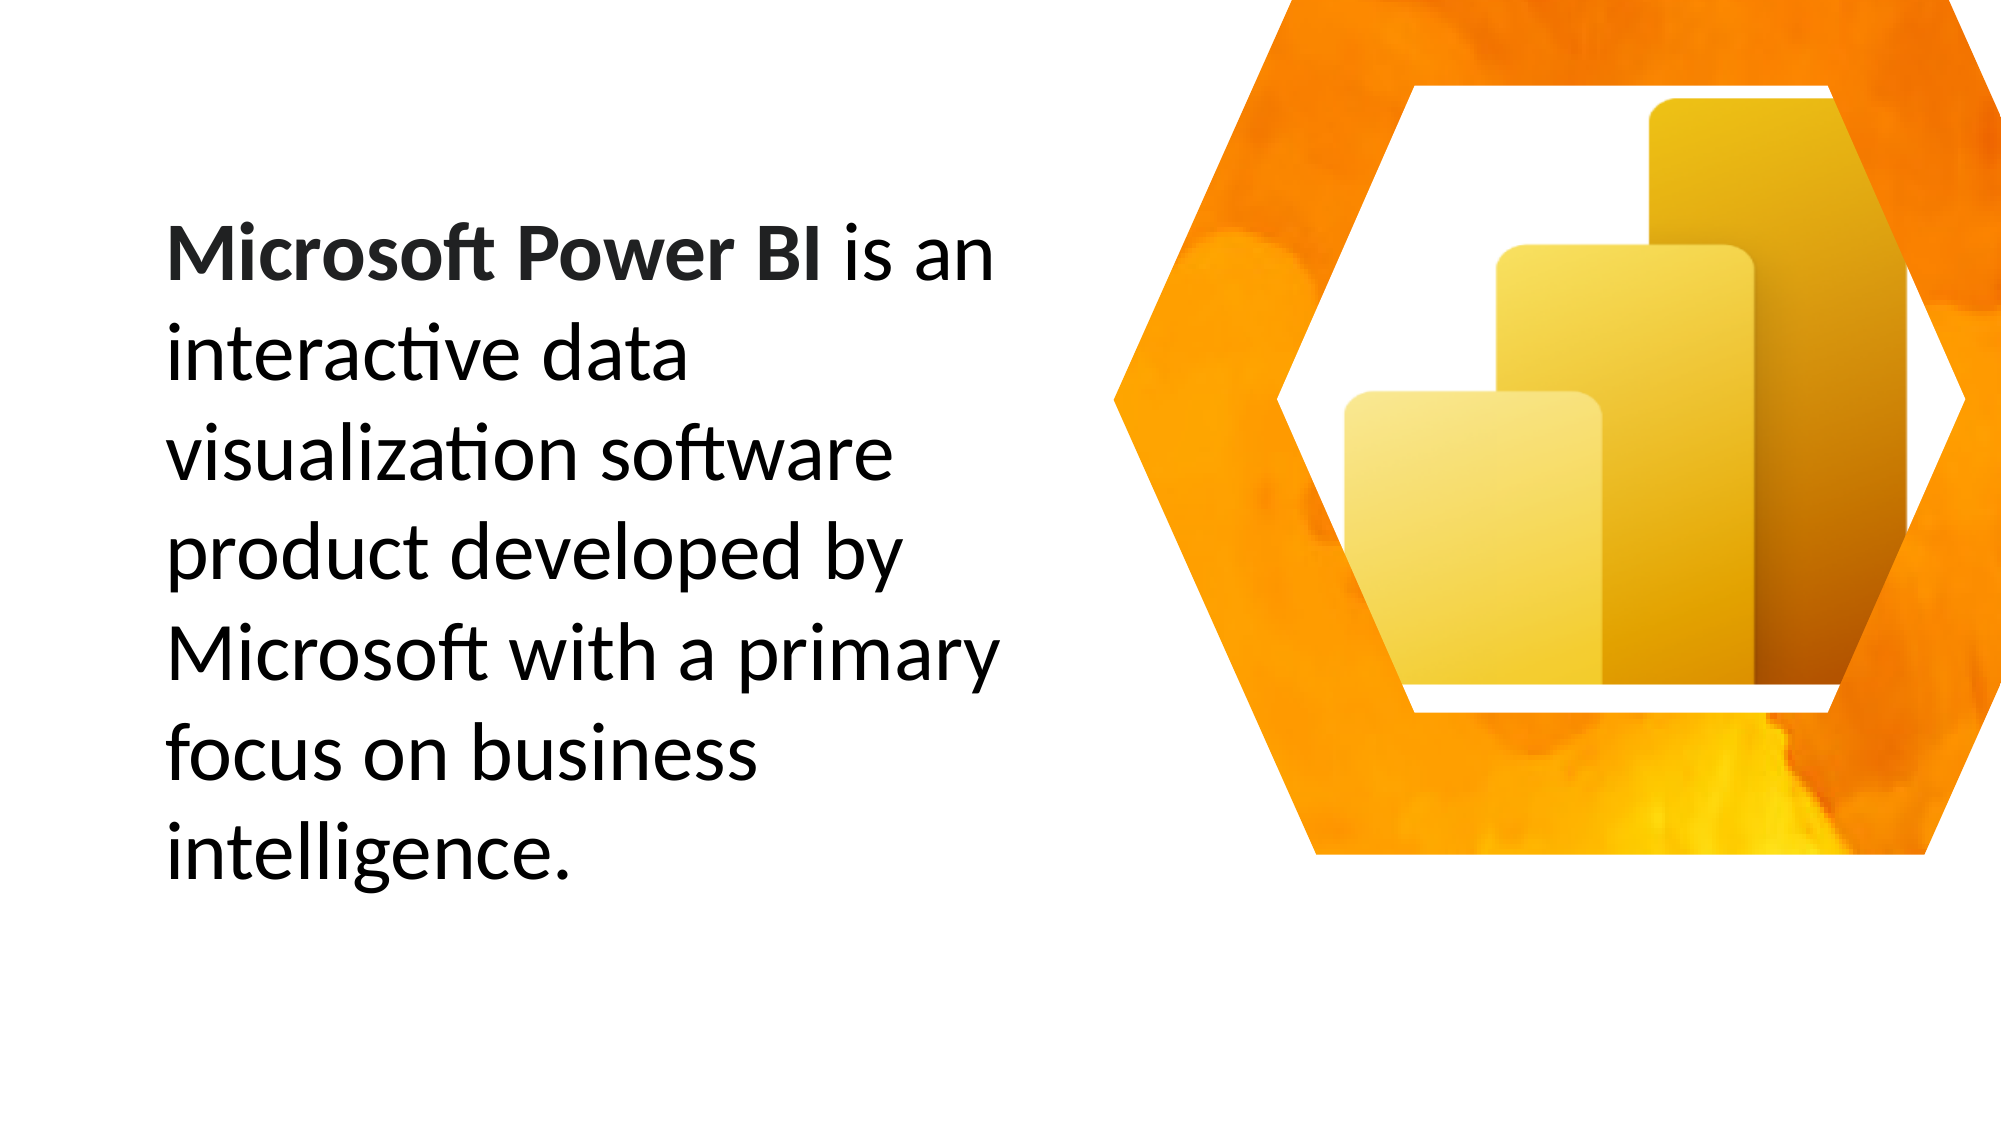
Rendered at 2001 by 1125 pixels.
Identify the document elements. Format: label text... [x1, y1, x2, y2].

picture [1113, 0, 2001, 855]
text_box Microsoft Power BI is an interactive data visualization software product developed by Microsoft with a primary focus on business intelligence. [150, 189, 1144, 905]
